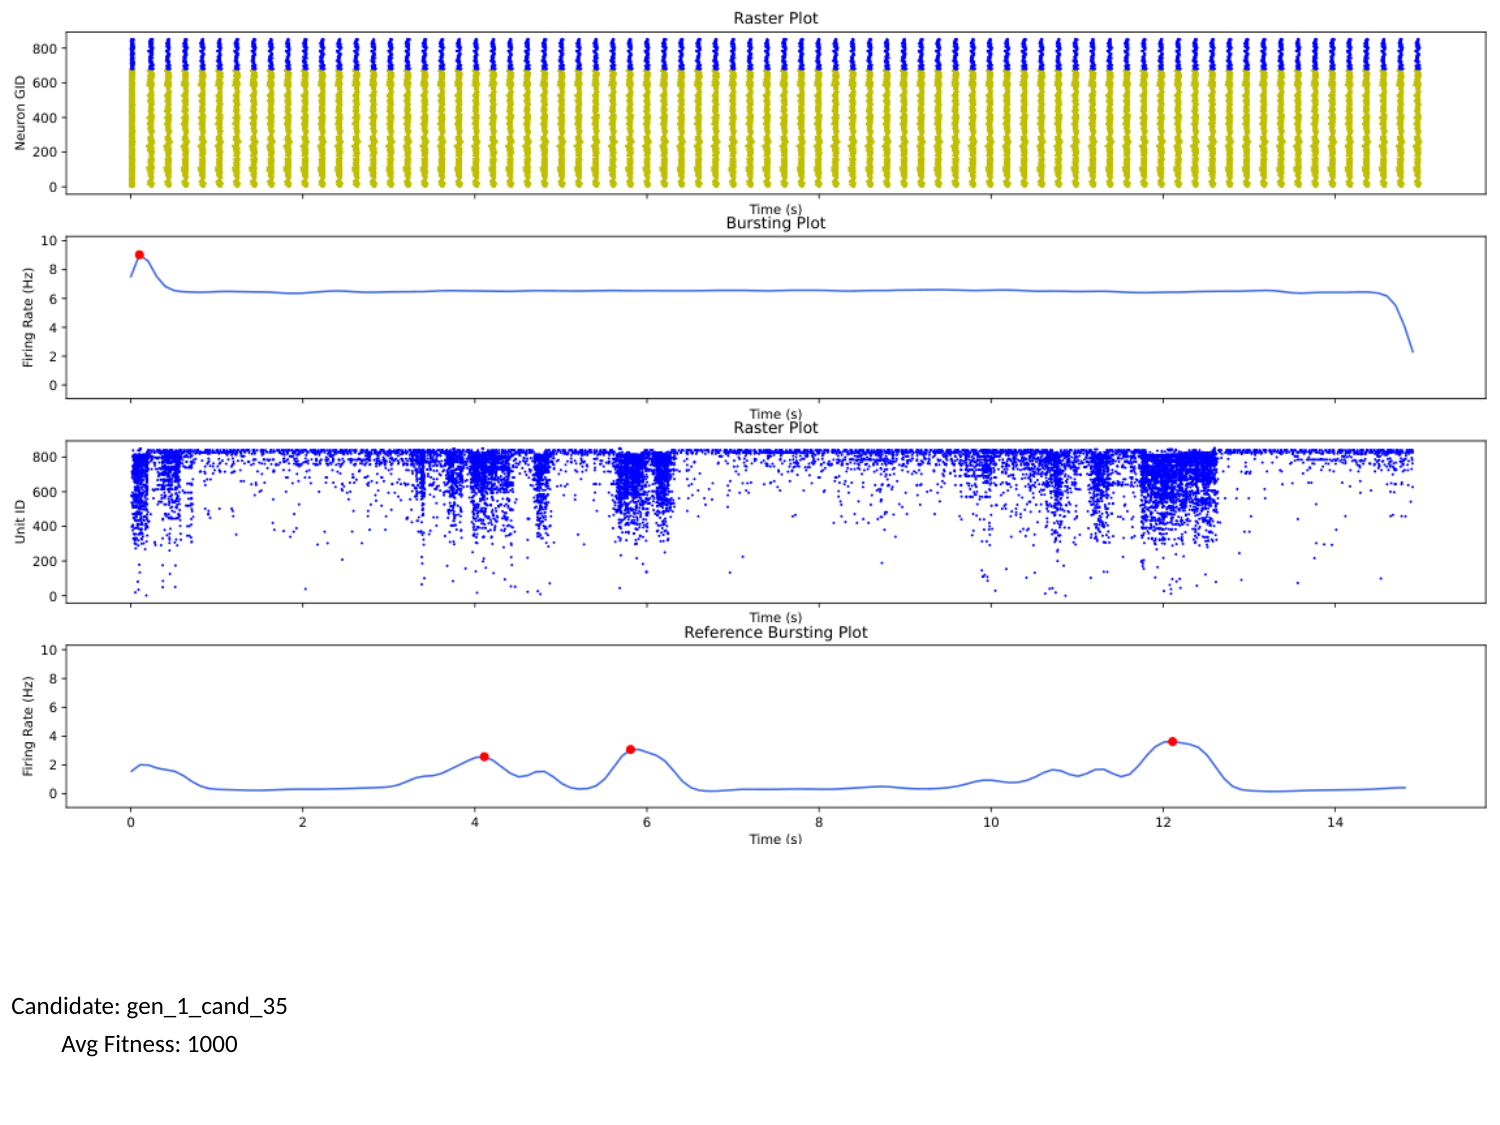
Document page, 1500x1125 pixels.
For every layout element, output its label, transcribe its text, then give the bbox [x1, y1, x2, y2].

text_box Avg Fitness: 1000 [46, 975, 254, 1065]
text_box Candidate: gen_1_cand_35 [0, 937, 304, 1028]
picture [0, 0, 1500, 844]
